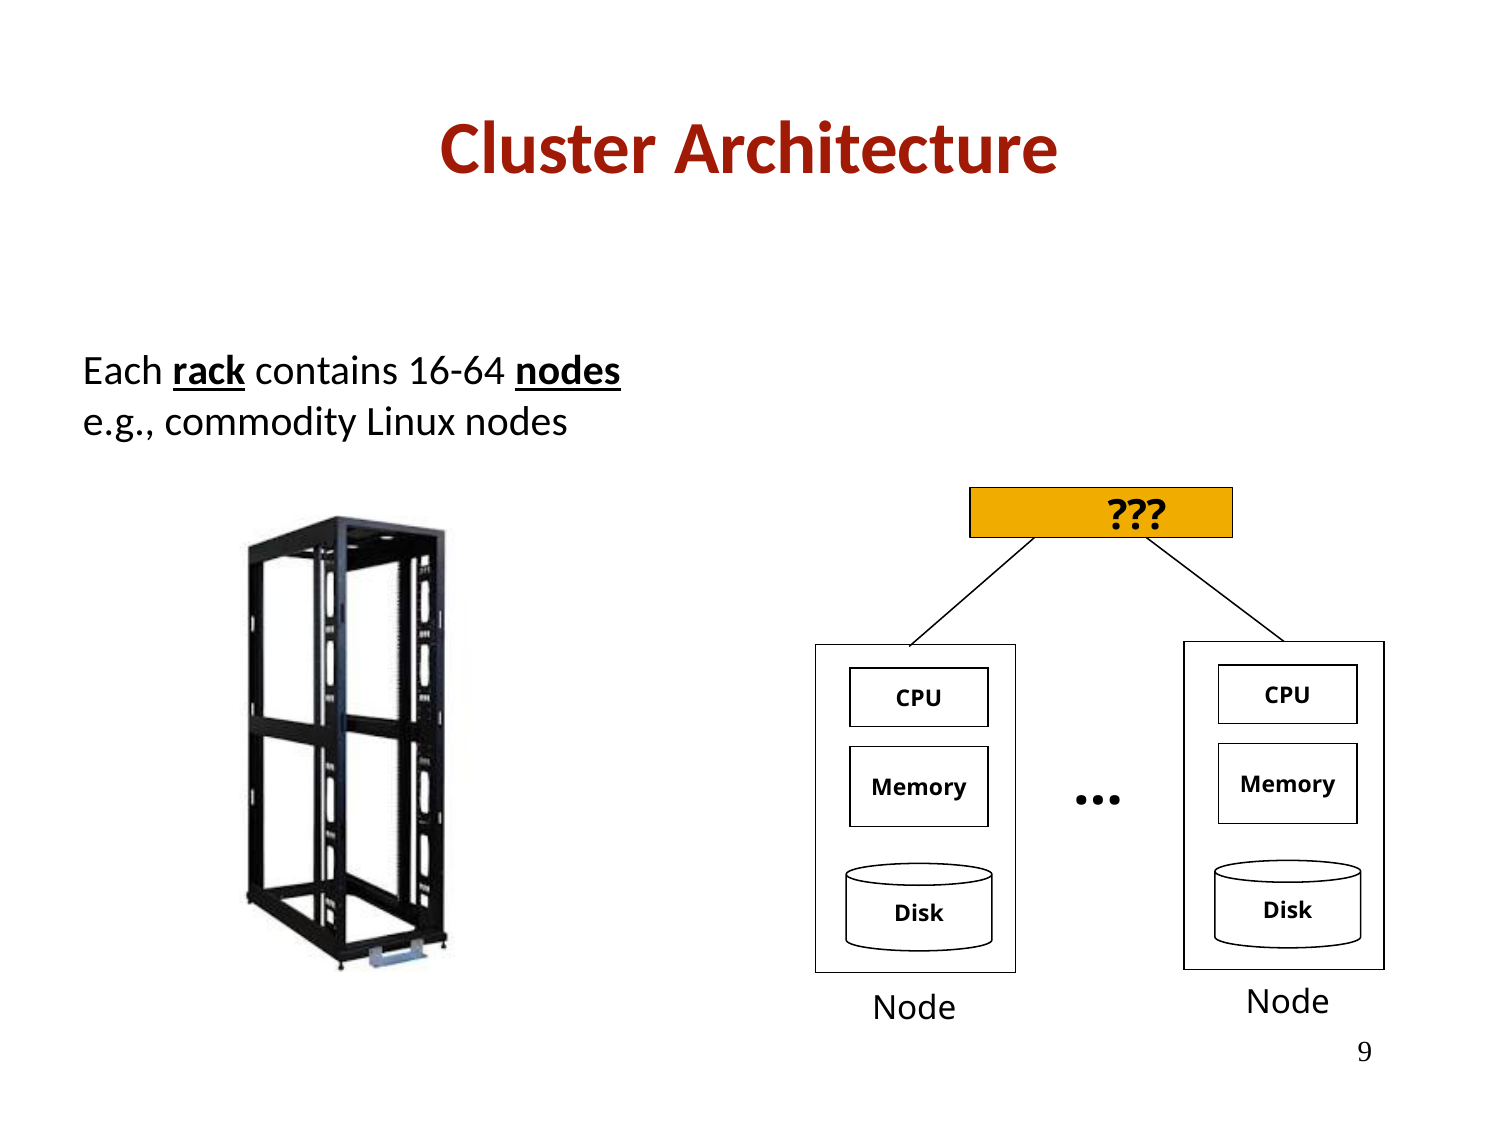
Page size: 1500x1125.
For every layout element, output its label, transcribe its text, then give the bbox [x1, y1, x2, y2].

slide_number 9 [1074, 1025, 1388, 1100]
text_box Node [1230, 981, 1345, 1025]
picture [119, 515, 576, 972]
title Cluster Architecture [112, 50, 1388, 238]
text_box Each rack contains 16-64 nodes e.g., commodity Linux nodes [78, 343, 638, 444]
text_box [815, 487, 1385, 974]
text_box Node [857, 981, 972, 1034]
